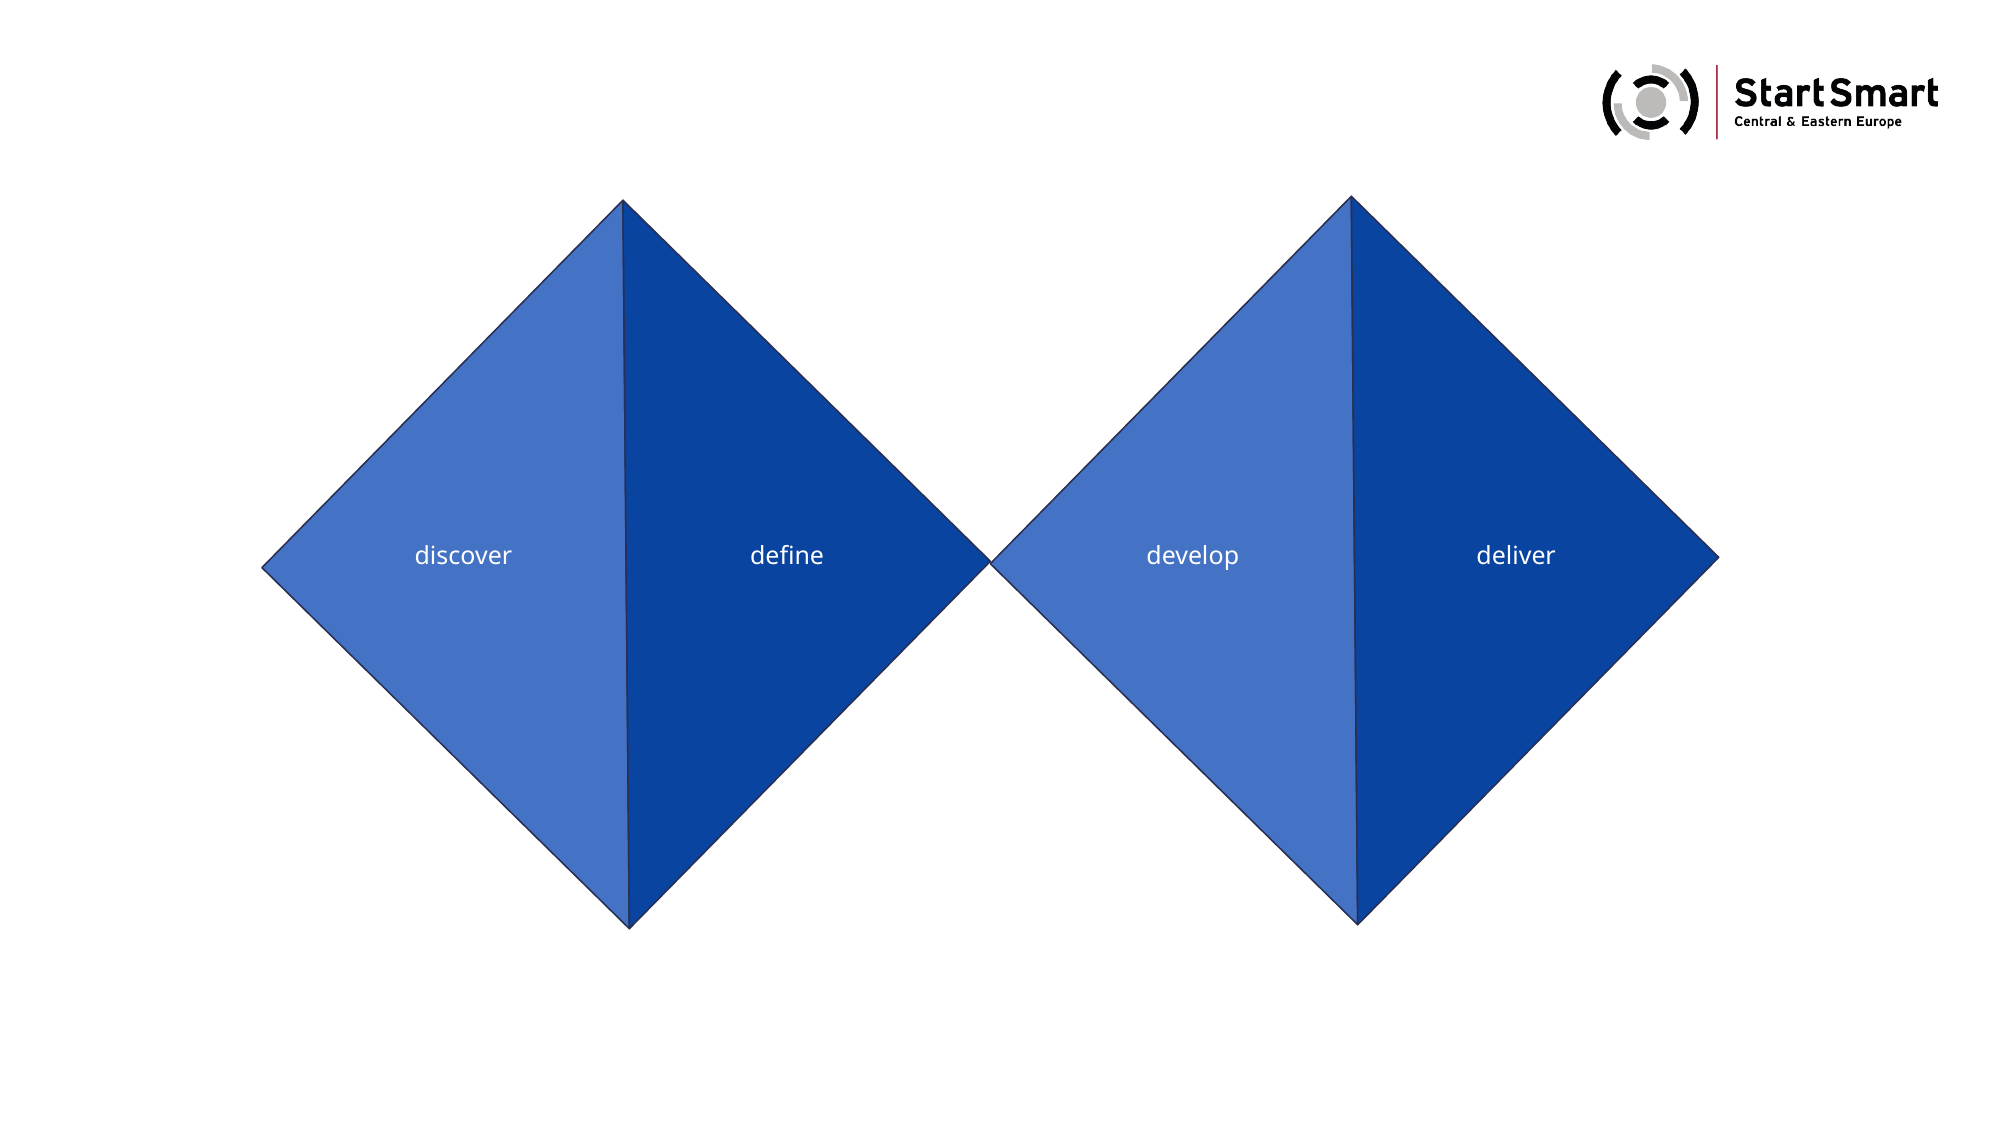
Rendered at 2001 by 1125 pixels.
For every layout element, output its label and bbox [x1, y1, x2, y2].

picture [1602, 64, 1938, 140]
text_box [302, 302, 1678, 823]
